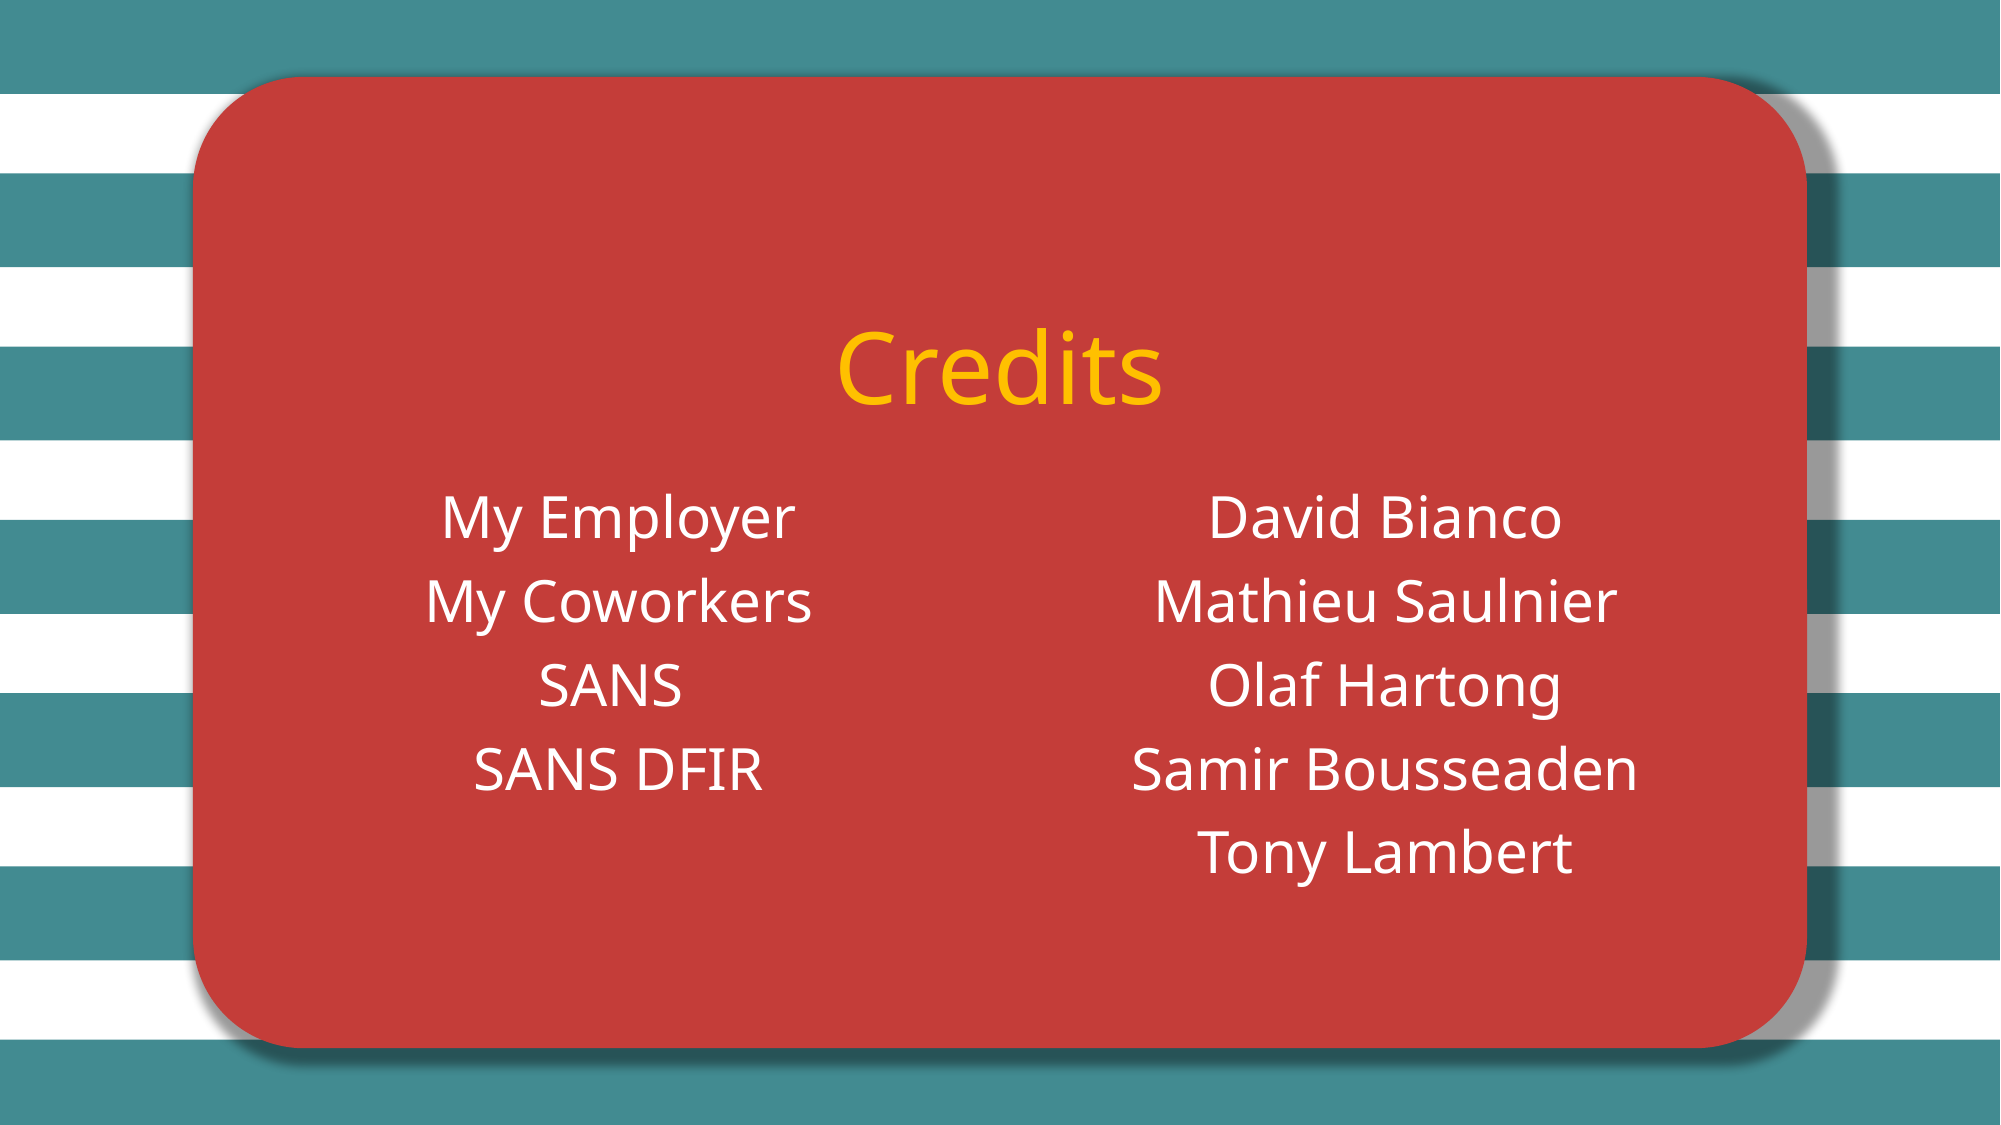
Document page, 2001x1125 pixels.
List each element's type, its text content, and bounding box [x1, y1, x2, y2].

text_box My Employer My Coworkers SANS SANS DFIR David Bianco Mathieu Saulnier Olaf Hartong Samir Bousseaden Tony Lambert [220, 490, 1784, 885]
text_box Credits [388, 321, 1612, 442]
